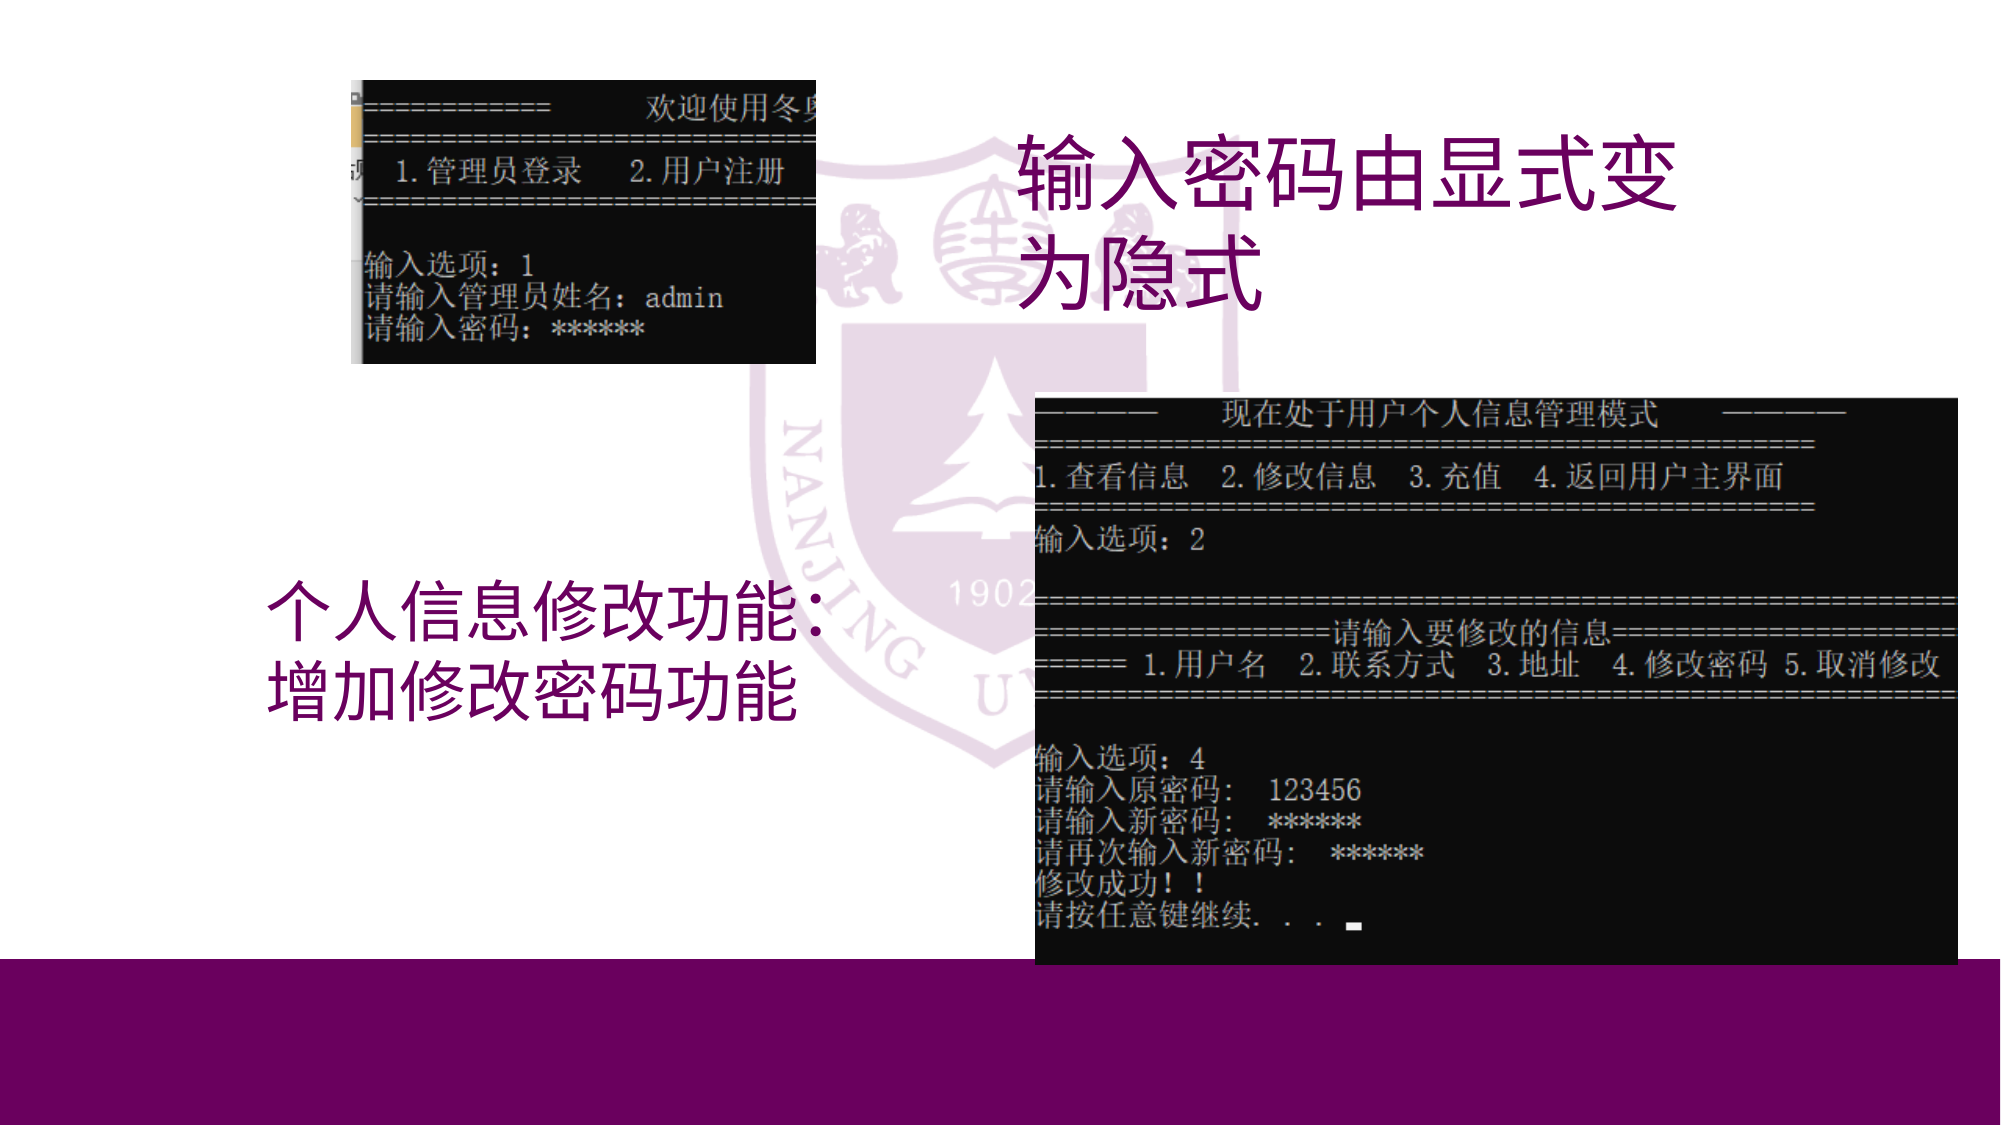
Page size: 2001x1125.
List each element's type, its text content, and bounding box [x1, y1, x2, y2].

picture [1035, 392, 1958, 965]
text_box 个人信息修改功能：增加修改密码功能 [250, 562, 880, 738]
picture [351, 80, 816, 364]
text_box 输入密码由显式变为隐式 [999, 113, 1725, 329]
